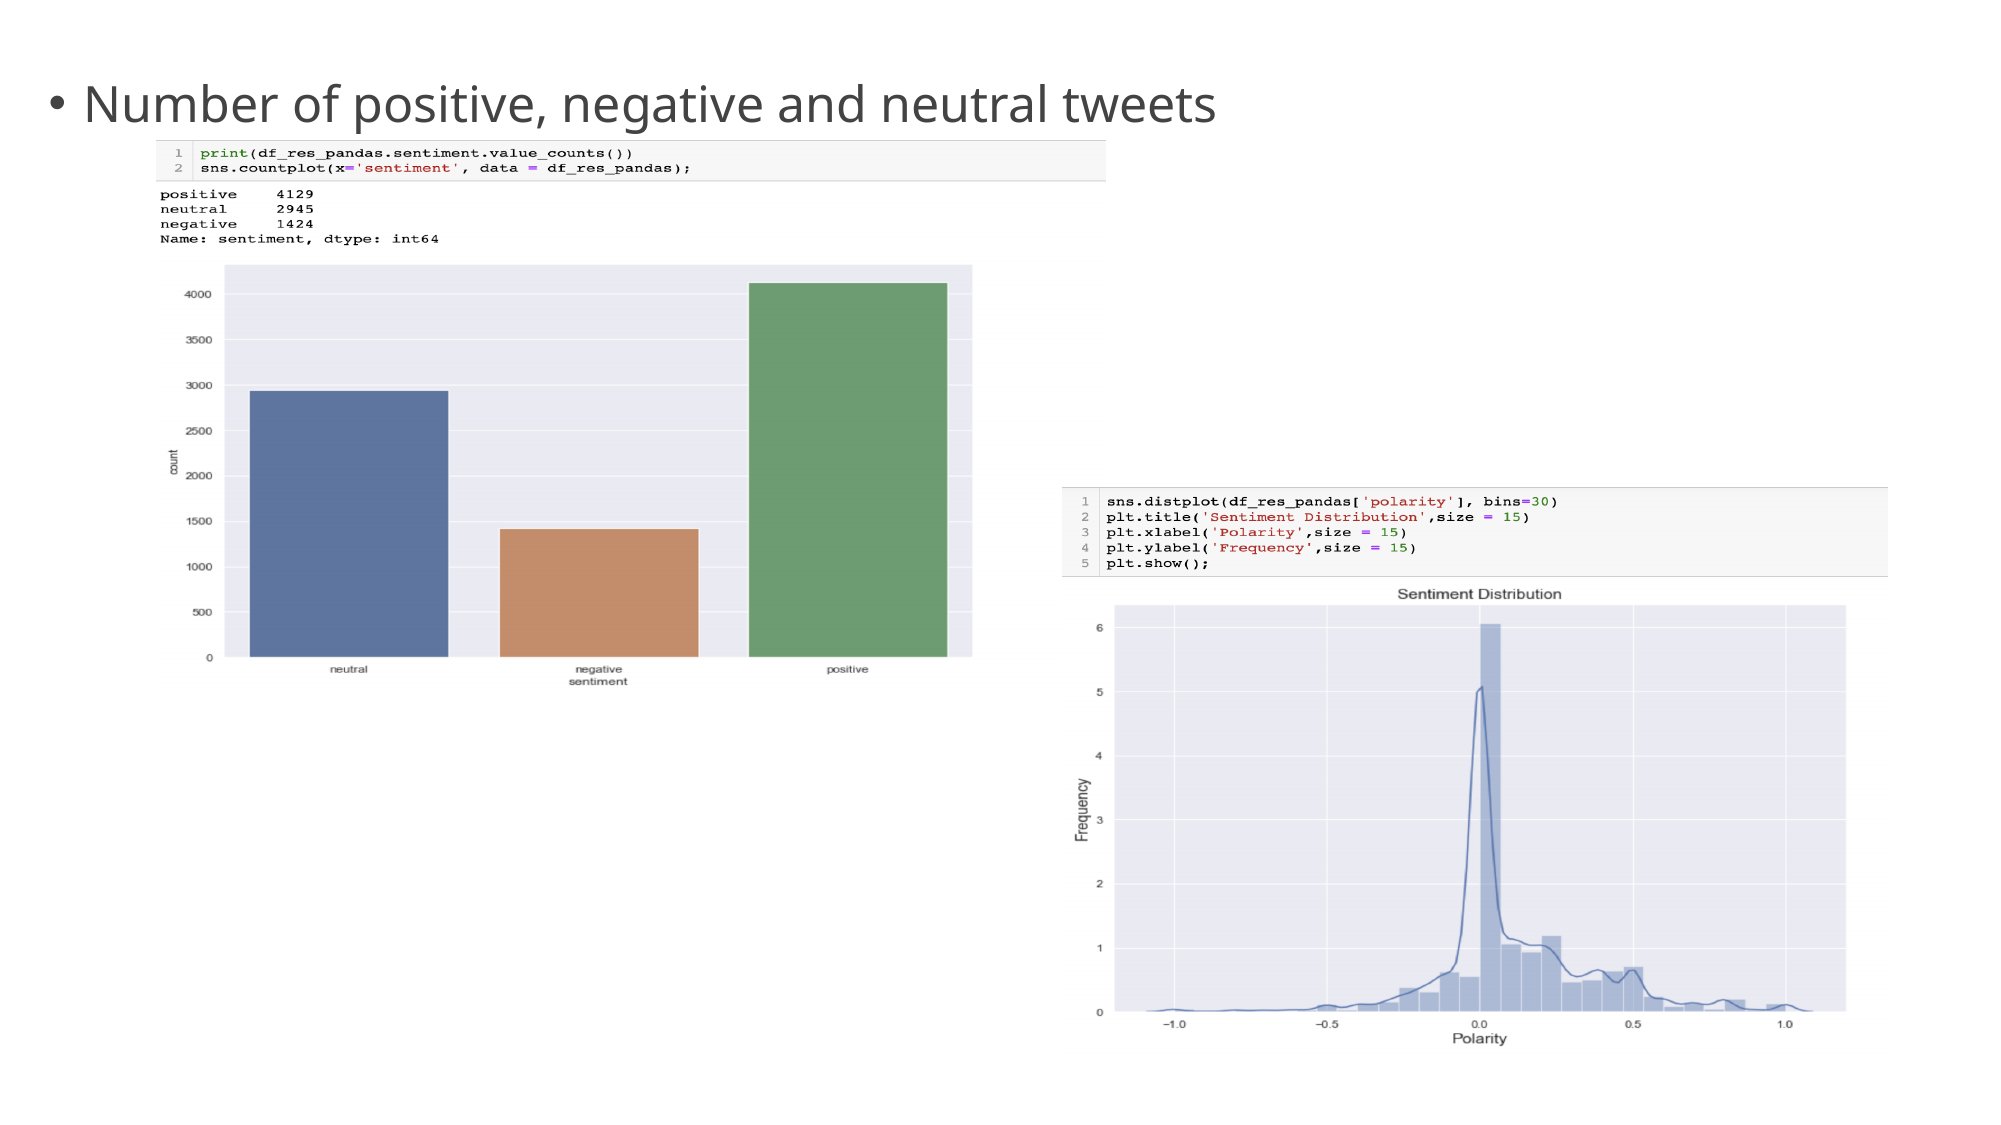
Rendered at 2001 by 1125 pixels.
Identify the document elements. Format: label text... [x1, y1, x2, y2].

picture [156, 140, 1888, 1058]
text_box Number of positive, negative and neutral tweets [0, 64, 1234, 140]
